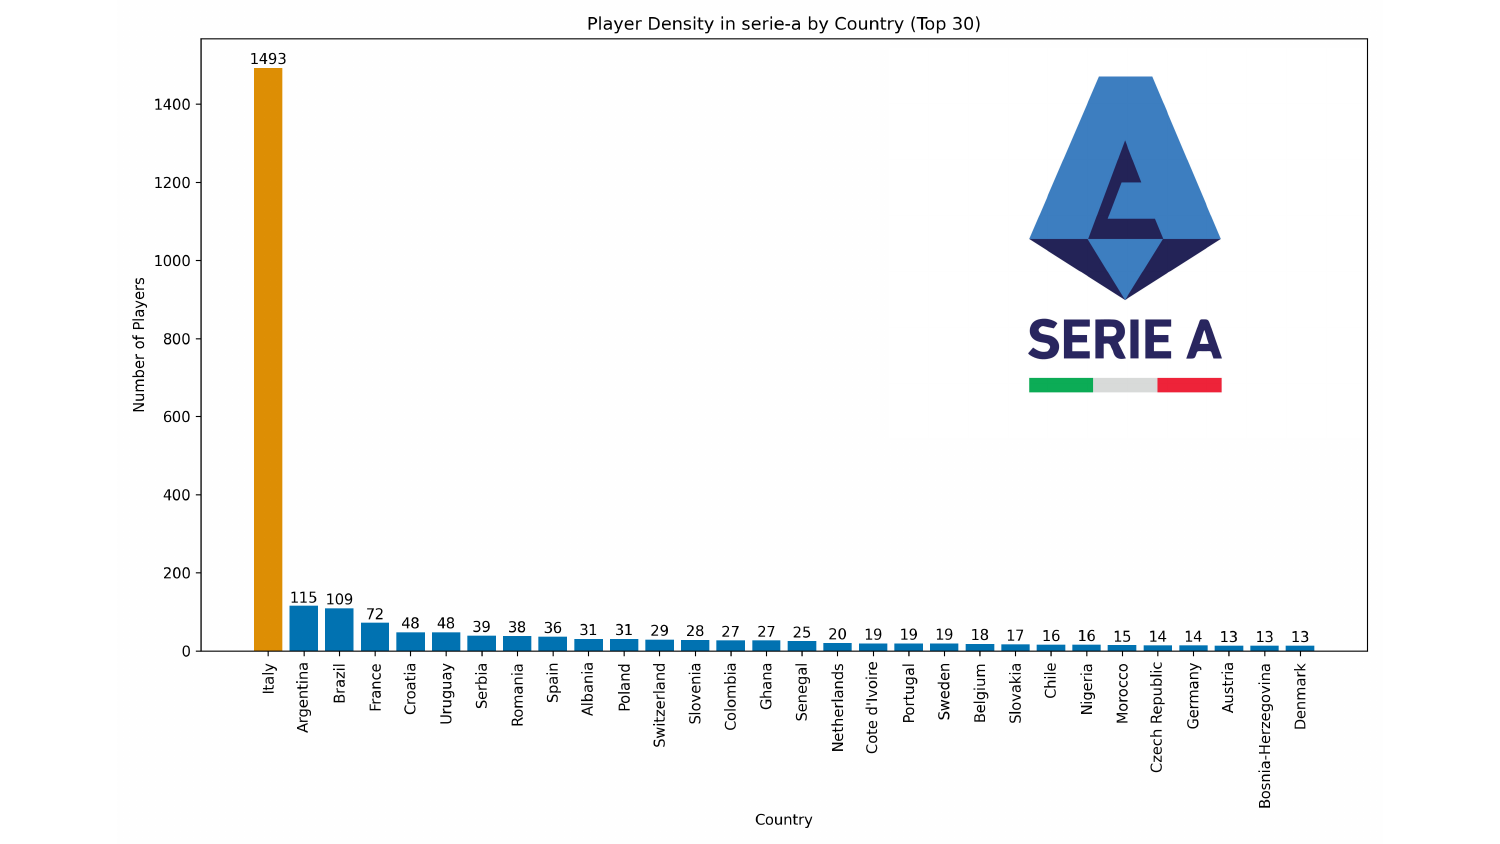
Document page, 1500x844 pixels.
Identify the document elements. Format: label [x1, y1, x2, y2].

picture [116, 0, 1383, 844]
